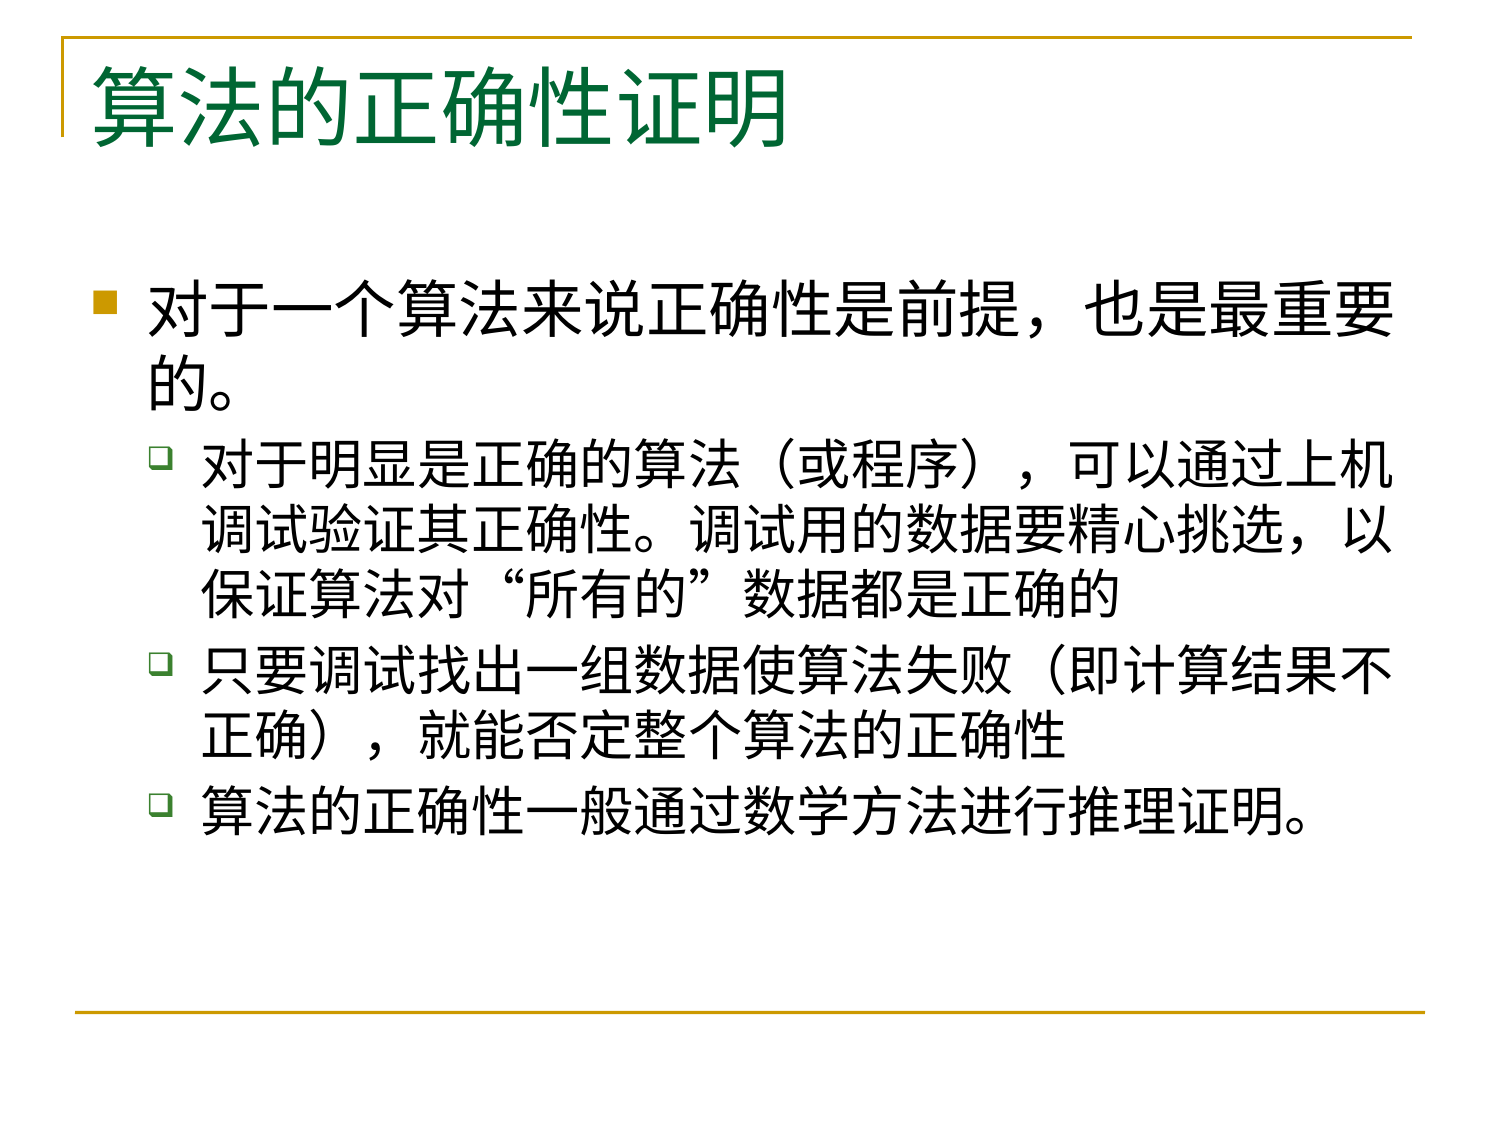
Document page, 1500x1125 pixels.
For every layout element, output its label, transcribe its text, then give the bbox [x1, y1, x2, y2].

title 算法的正确性证明 [75, 45, 1425, 233]
list 对于一个算法来说正确性是前提，也是最重要的。 对于明显是正确的算法（或程序），可以通过上机调试验证其正确性。调试用的数据要精心挑选，以保证算法对“所有的”数据都是正确的 只要调试找出一组数据使算法失败（即计算结果不正确），就能否定整个算法的正确性 算法的正确性一般通过数学方法进行推理证明。 [75, 262, 1425, 1006]
